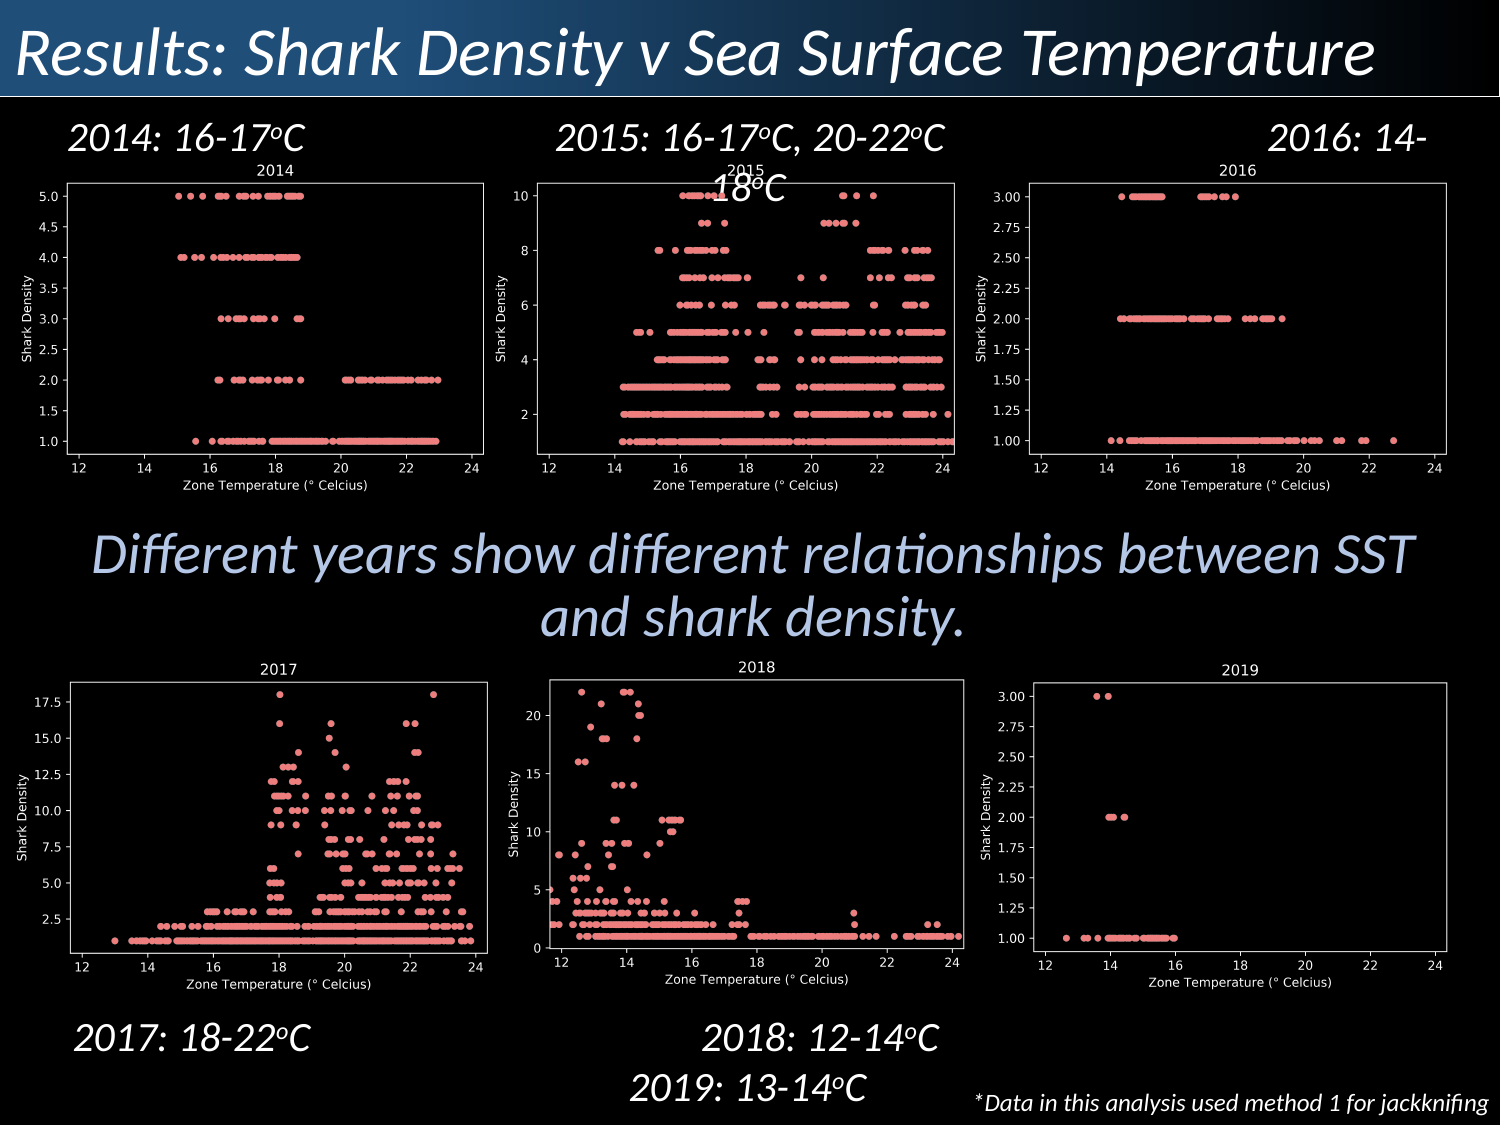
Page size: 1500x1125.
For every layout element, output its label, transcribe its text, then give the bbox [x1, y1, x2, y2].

picture [3, 637, 1500, 998]
text_box 2014: 16-17oC 2015: 16-17oC, 20-22oC 2016: 14-18oC [32, 52, 1463, 140]
text_box Different years show different relationships between SST and shark density. [38, 516, 1469, 616]
text_box 2017: 18-22oC 2018: 12-14oC 2019: 13-14oC [32, 1002, 1463, 1118]
text_box Results: Shark Density v Sea Surface Temperature [0, 0, 1500, 97]
text_box *Data in this analysis used method 1 for jackknifing [957, 1079, 1500, 1125]
picture [0, 140, 1500, 499]
